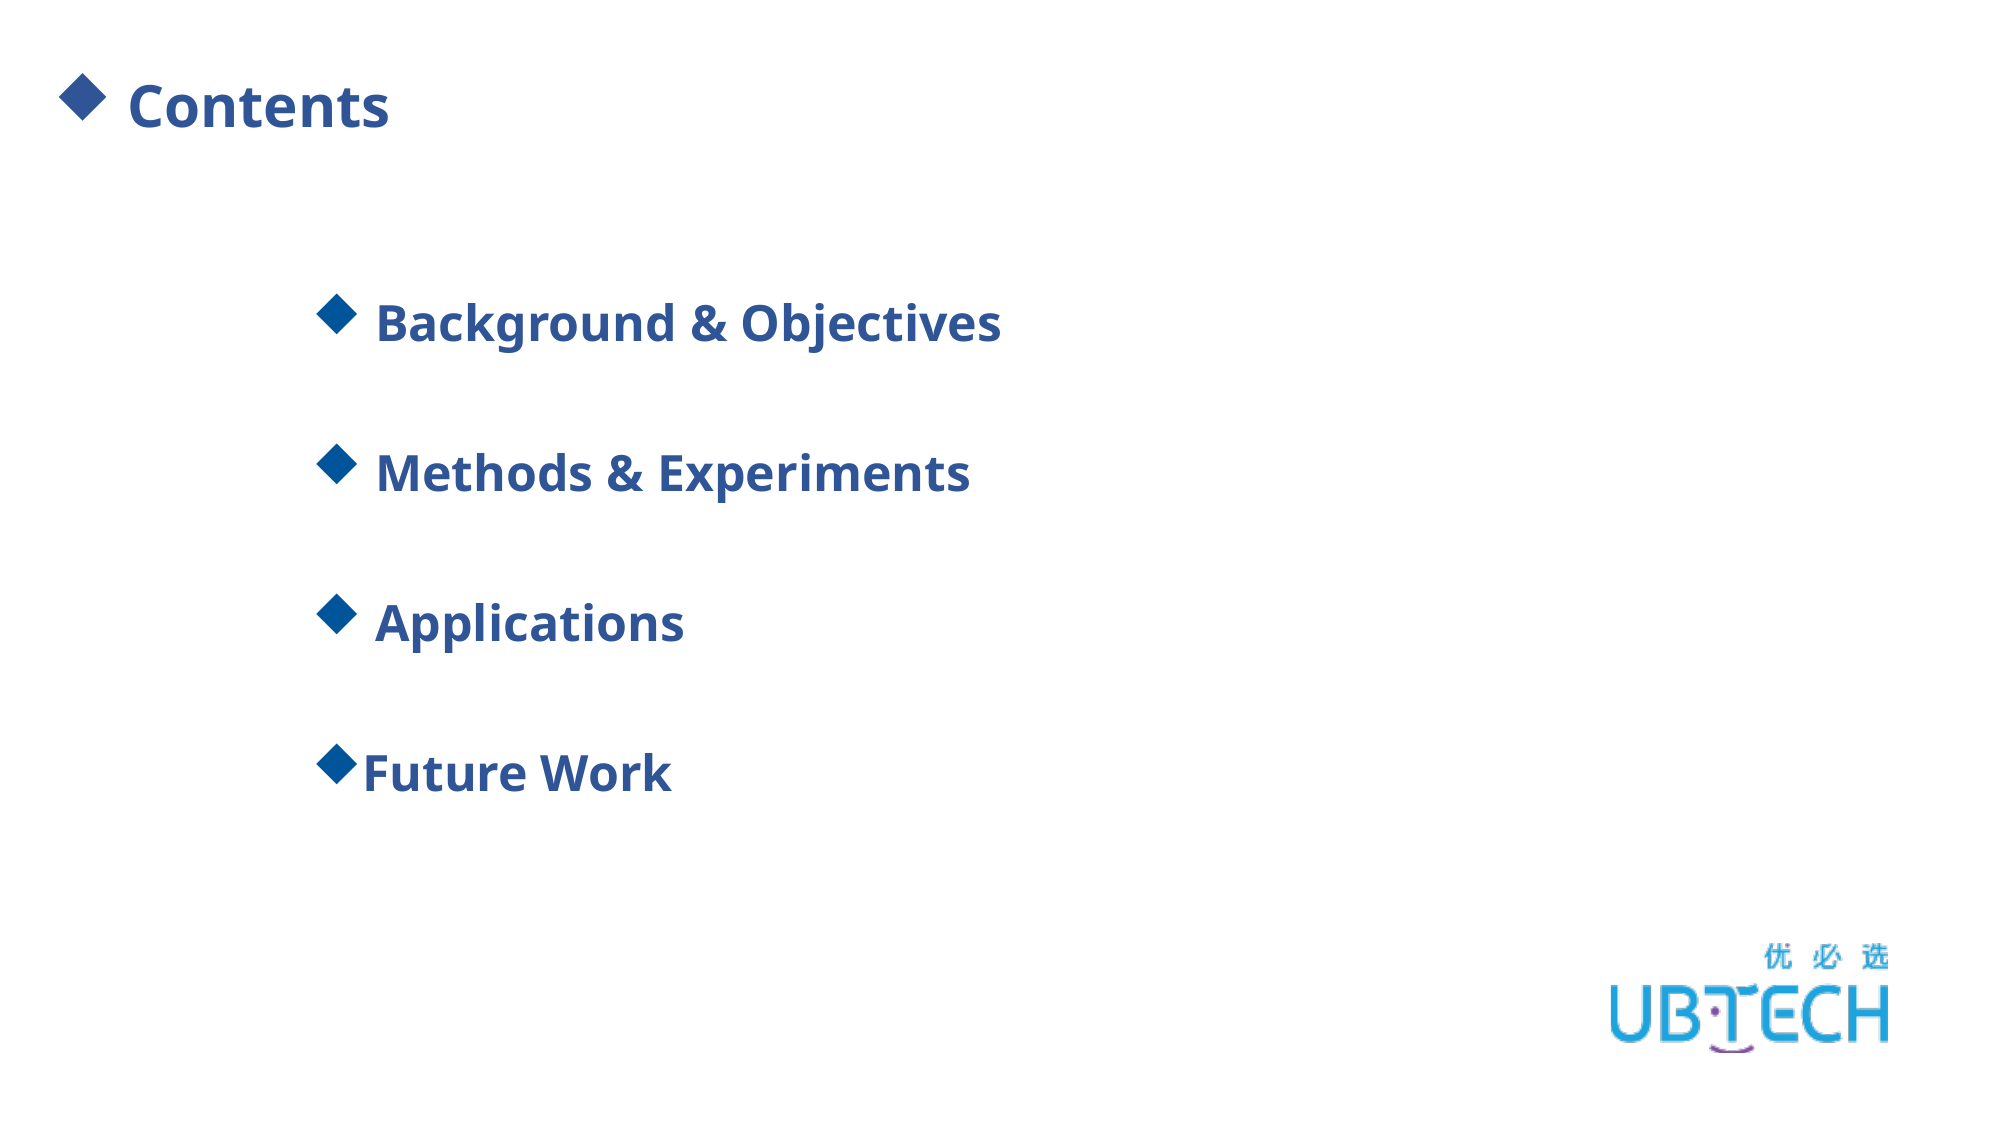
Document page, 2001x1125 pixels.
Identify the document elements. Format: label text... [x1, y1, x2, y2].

text_box Contents [39, 62, 1039, 147]
text_box Background & Objectives Methods & Experiments Applications Future Work [297, 283, 1578, 884]
